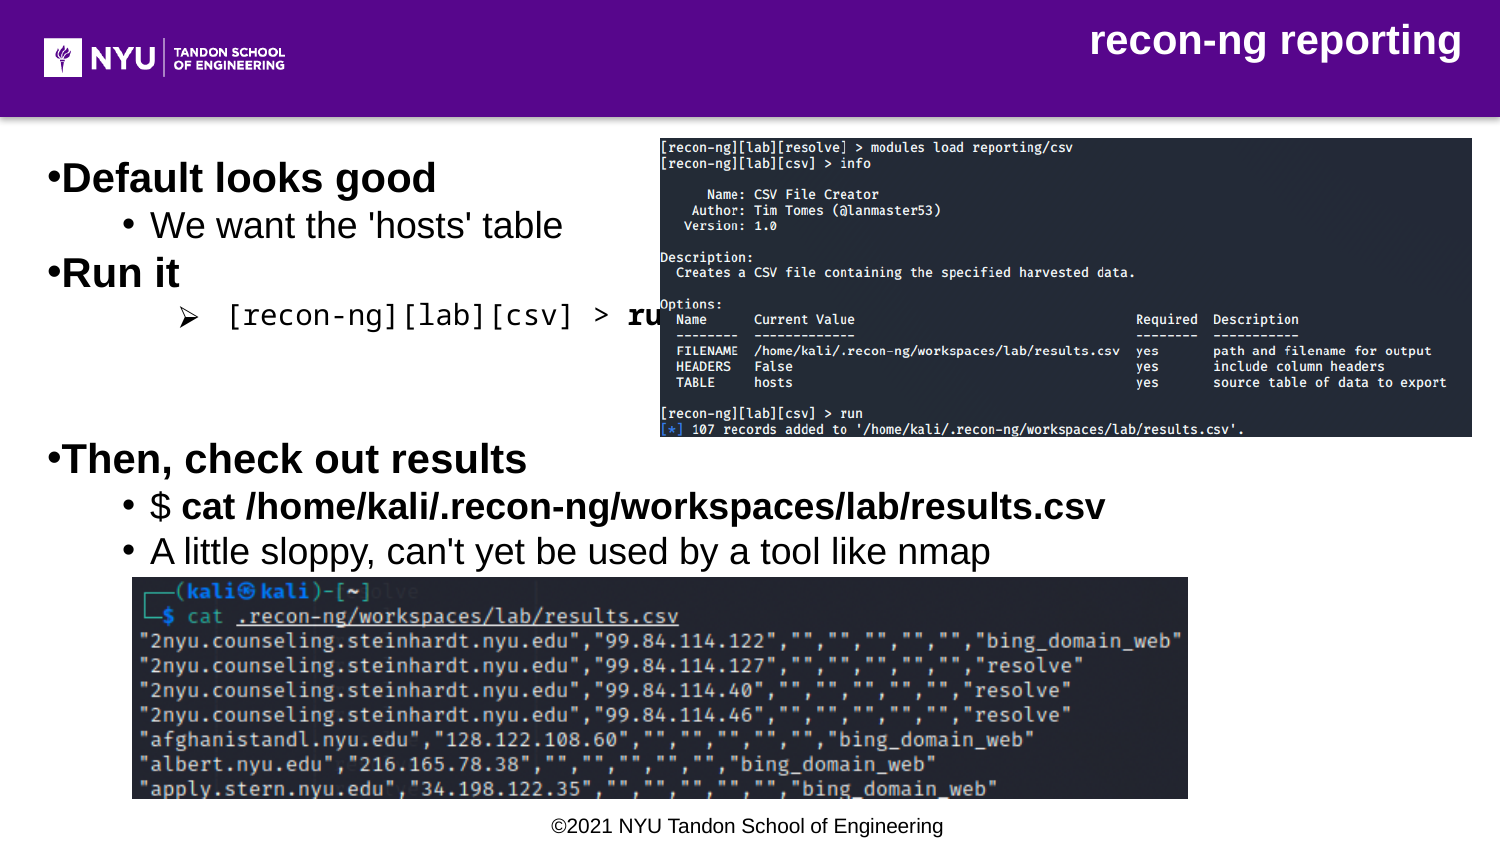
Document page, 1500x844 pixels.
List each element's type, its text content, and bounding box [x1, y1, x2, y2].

picture [44, 38, 285, 77]
list Default looks good We want the 'hosts' table Run it [recon-ng][lab][csv] > run Then, check out results $ cat /home/kali/.recon-ng/workspaces/lab/results.csv A little sloppy, can't yet be used by a tool like nmap [47, 151, 1454, 757]
picture [659, 138, 1472, 437]
list recon-ng reporting [392, 12, 1463, 109]
picture [132, 577, 1188, 799]
